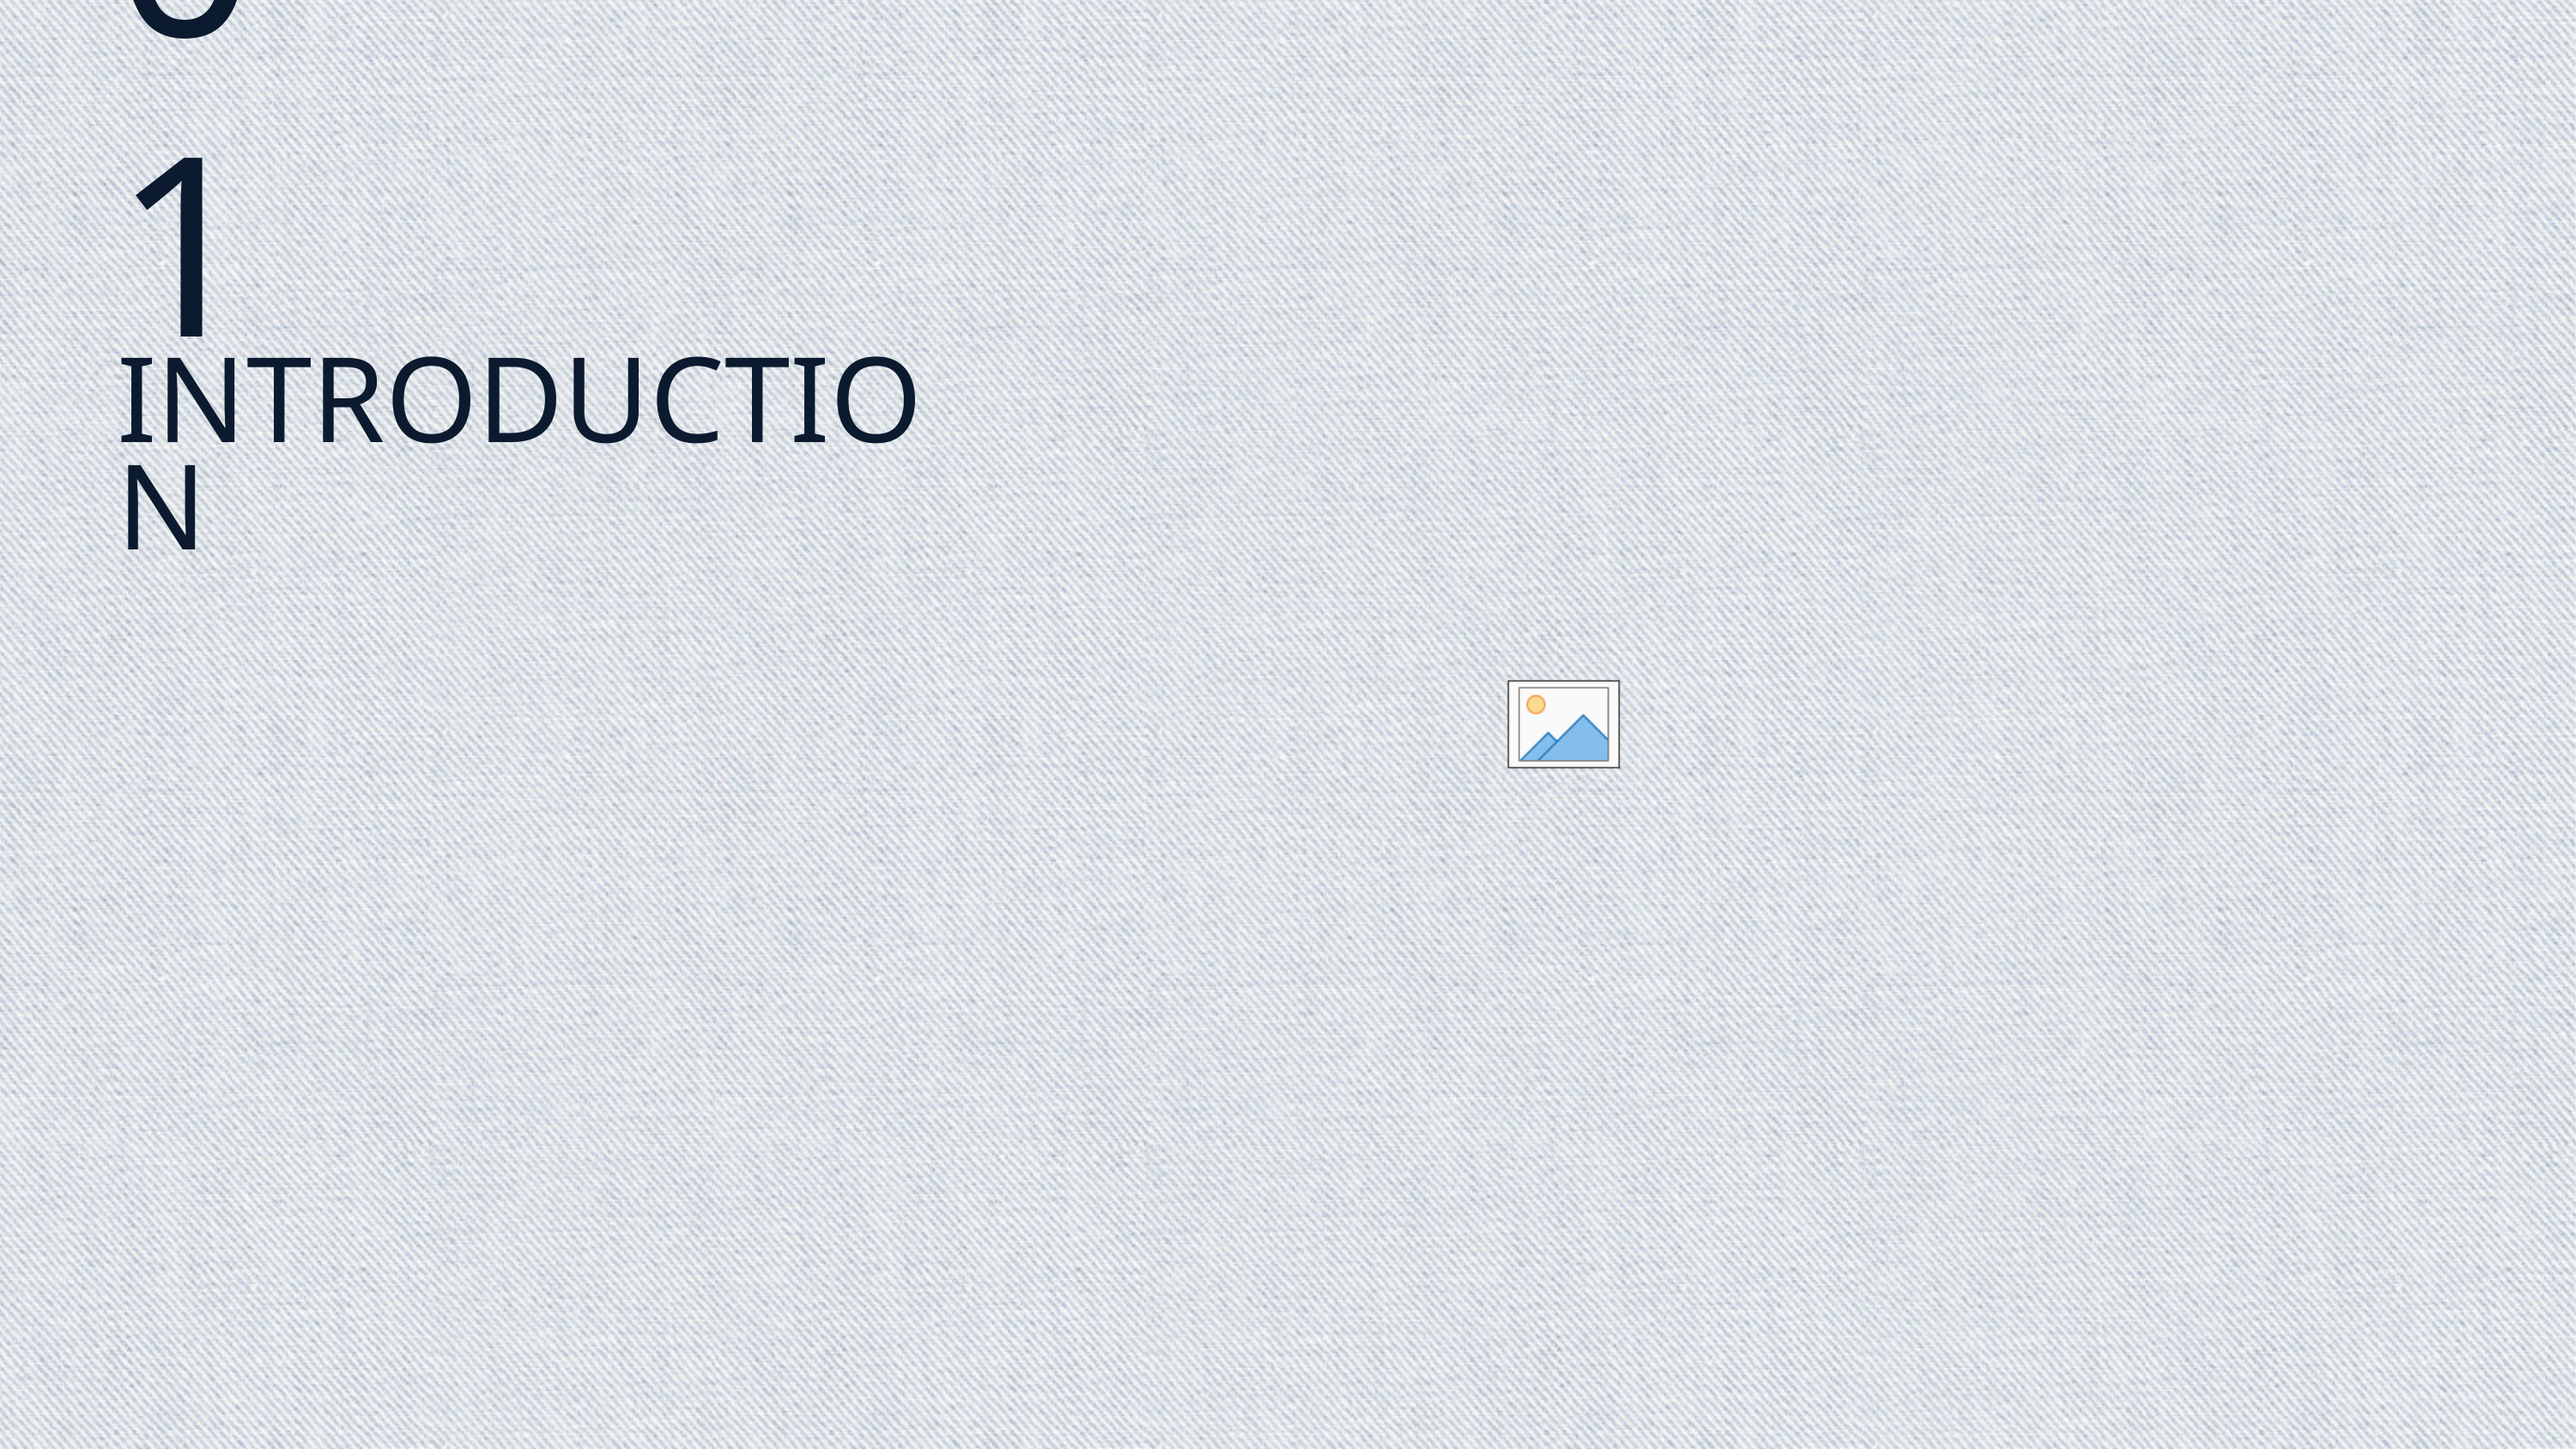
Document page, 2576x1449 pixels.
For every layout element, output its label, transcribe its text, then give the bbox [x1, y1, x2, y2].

list INTRODUCTION [104, 352, 547, 598]
list 01 [108, 46, 391, 352]
picture [0, 0, 2576, 1449]
